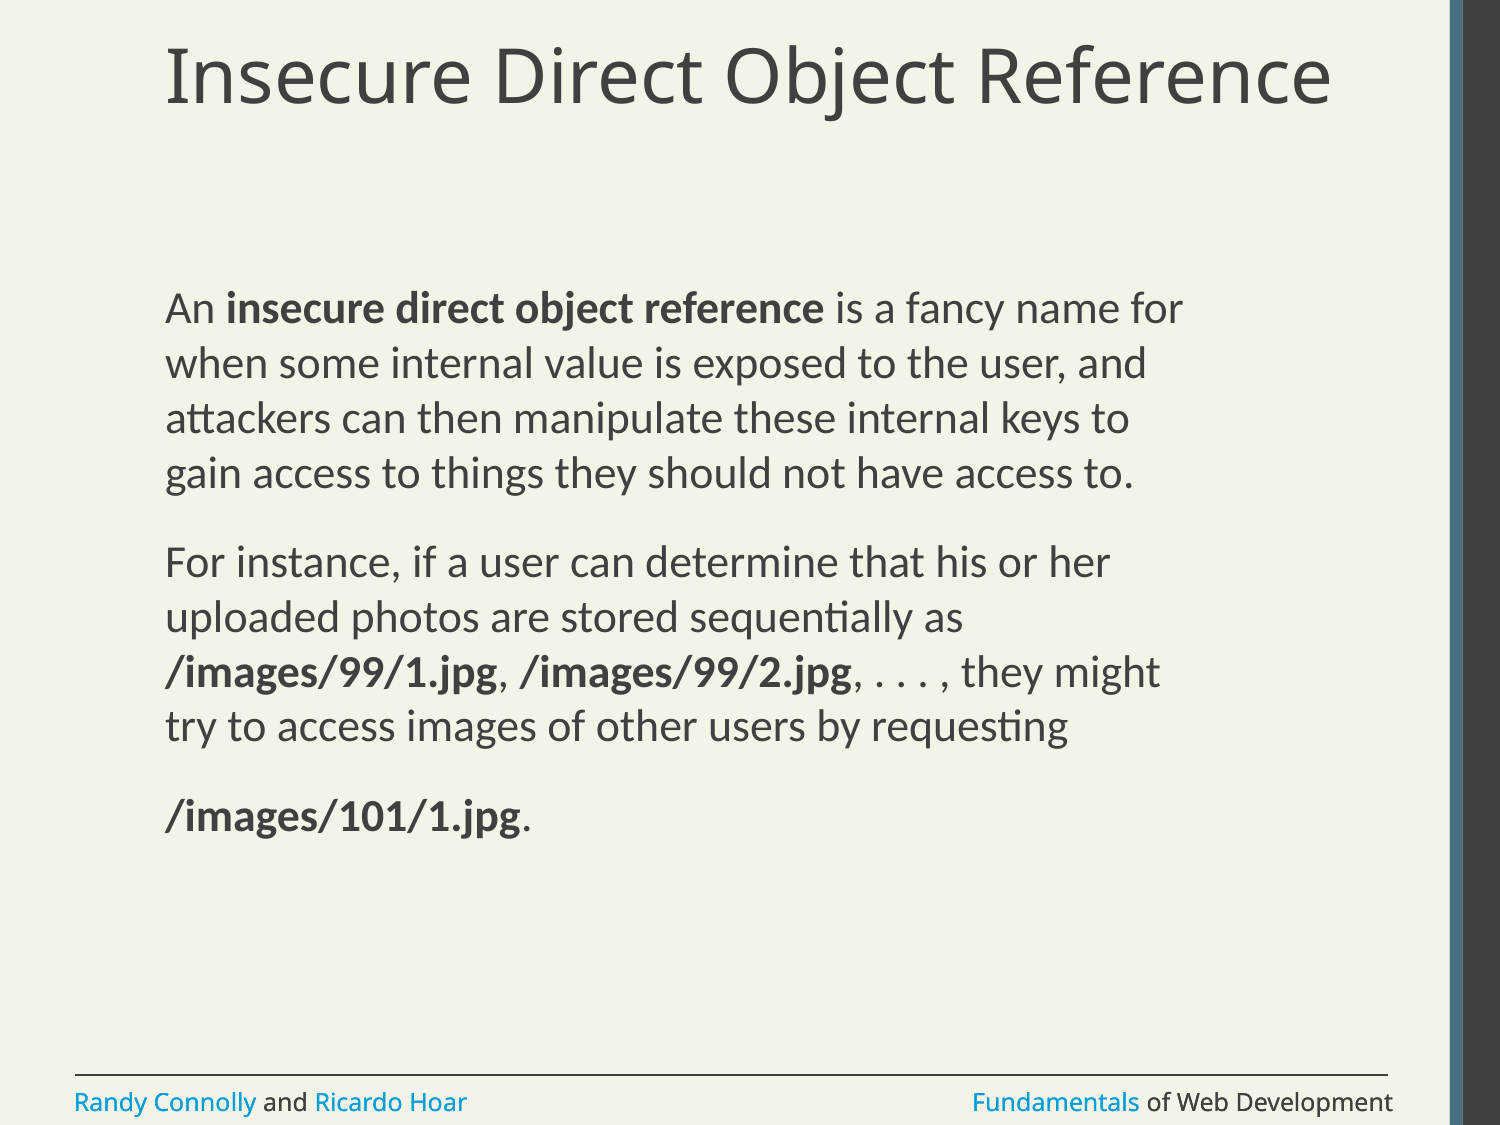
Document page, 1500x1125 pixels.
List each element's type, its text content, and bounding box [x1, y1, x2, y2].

title Insecure Direct Object Reference [150, 20, 1425, 188]
list An insecure direct object reference is a fancy name for when some internal value is exposed to the user, and attackers can then manipulate these internal keys to gain access to things they should not have access to. For instance, if a user can determine that his or her uploaded photos are stored sequentially as /images/99/1.jpg, /images/99/2.jpg, . . . , they might try to access images of other users by requesting /images/101/1.jpg. [150, 270, 1200, 1013]
